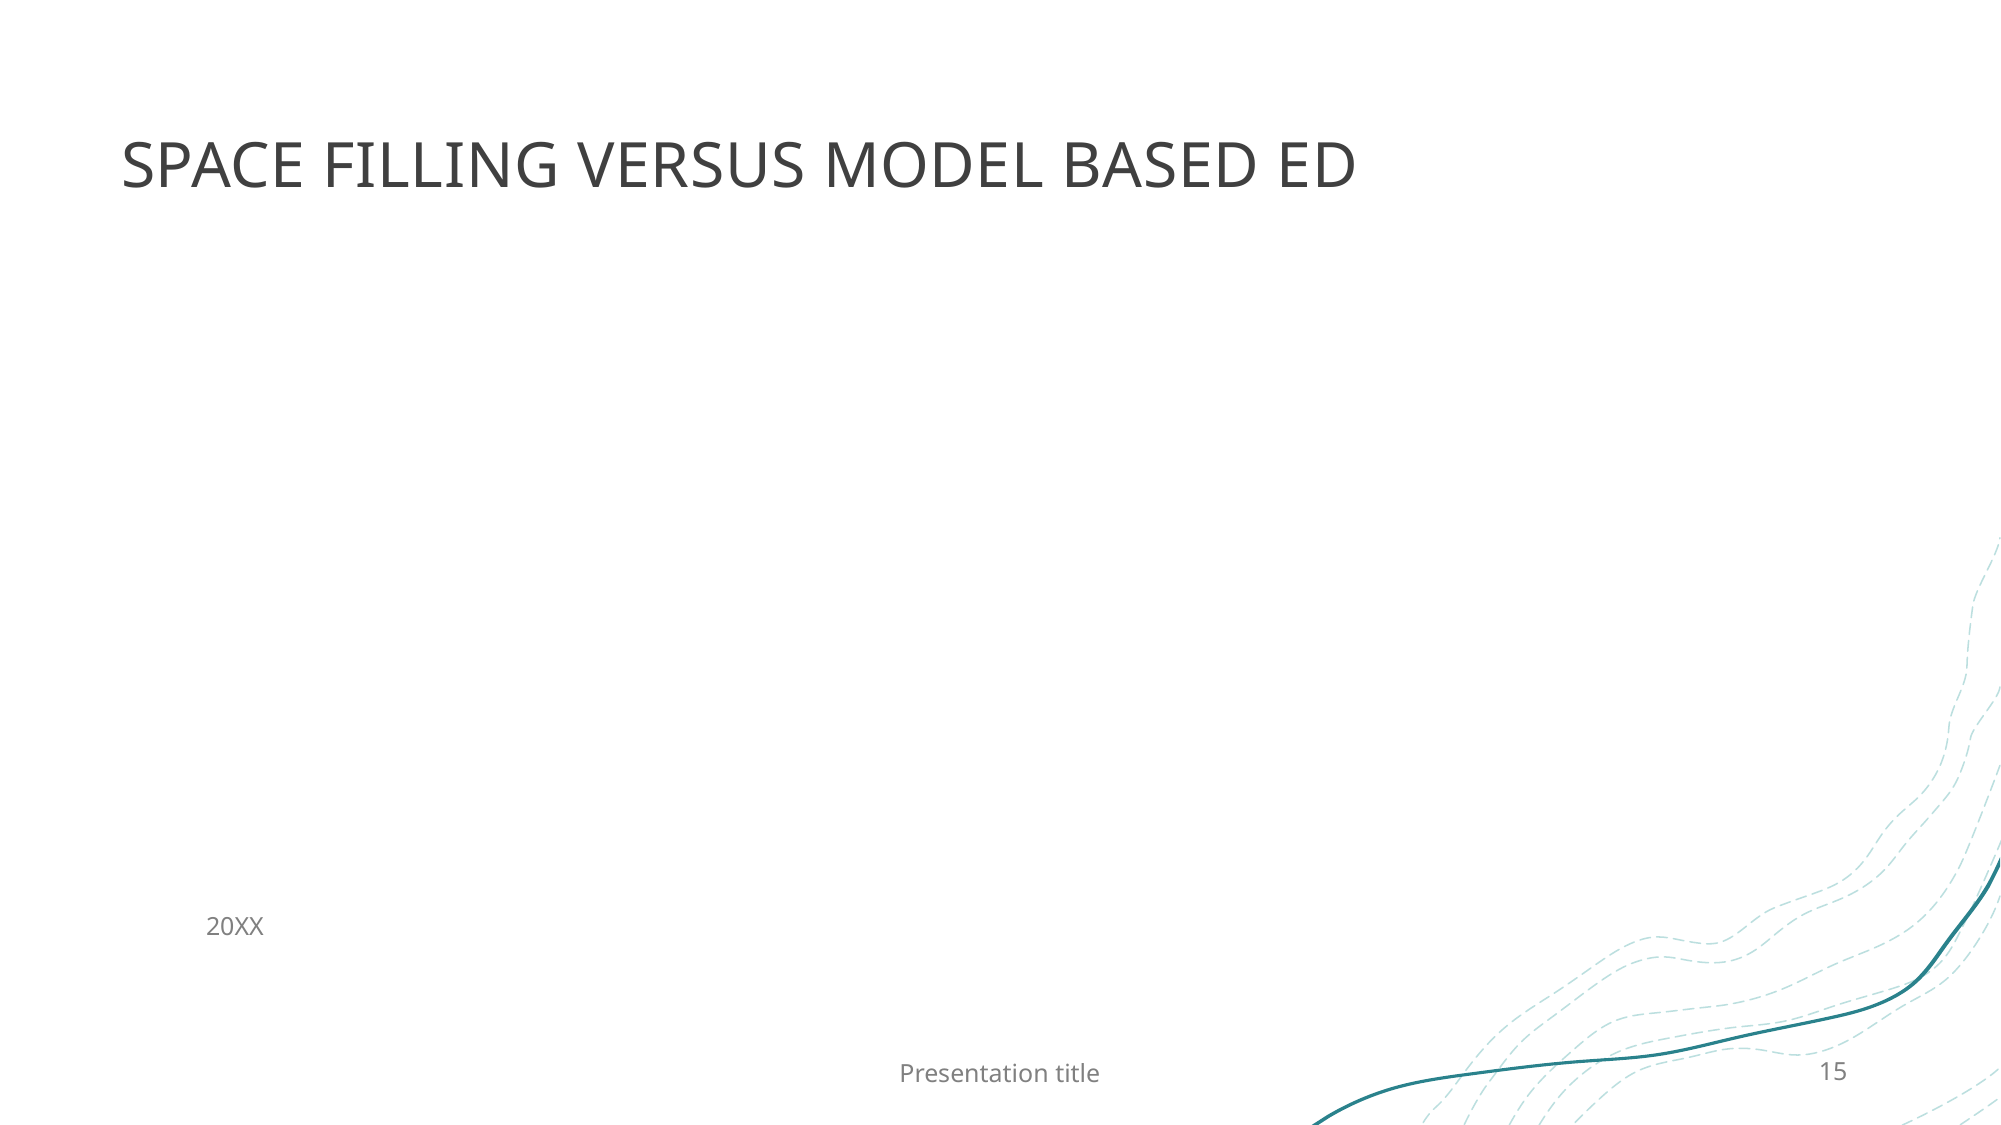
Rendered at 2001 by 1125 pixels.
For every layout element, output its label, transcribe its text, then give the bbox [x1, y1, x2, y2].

slide_number 20XX [190, 895, 641, 955]
slide_number 15 [1412, 1042, 1863, 1103]
title Space filling versus model based ED [106, 58, 1477, 276]
footer Presentation title [662, 1042, 1338, 1103]
